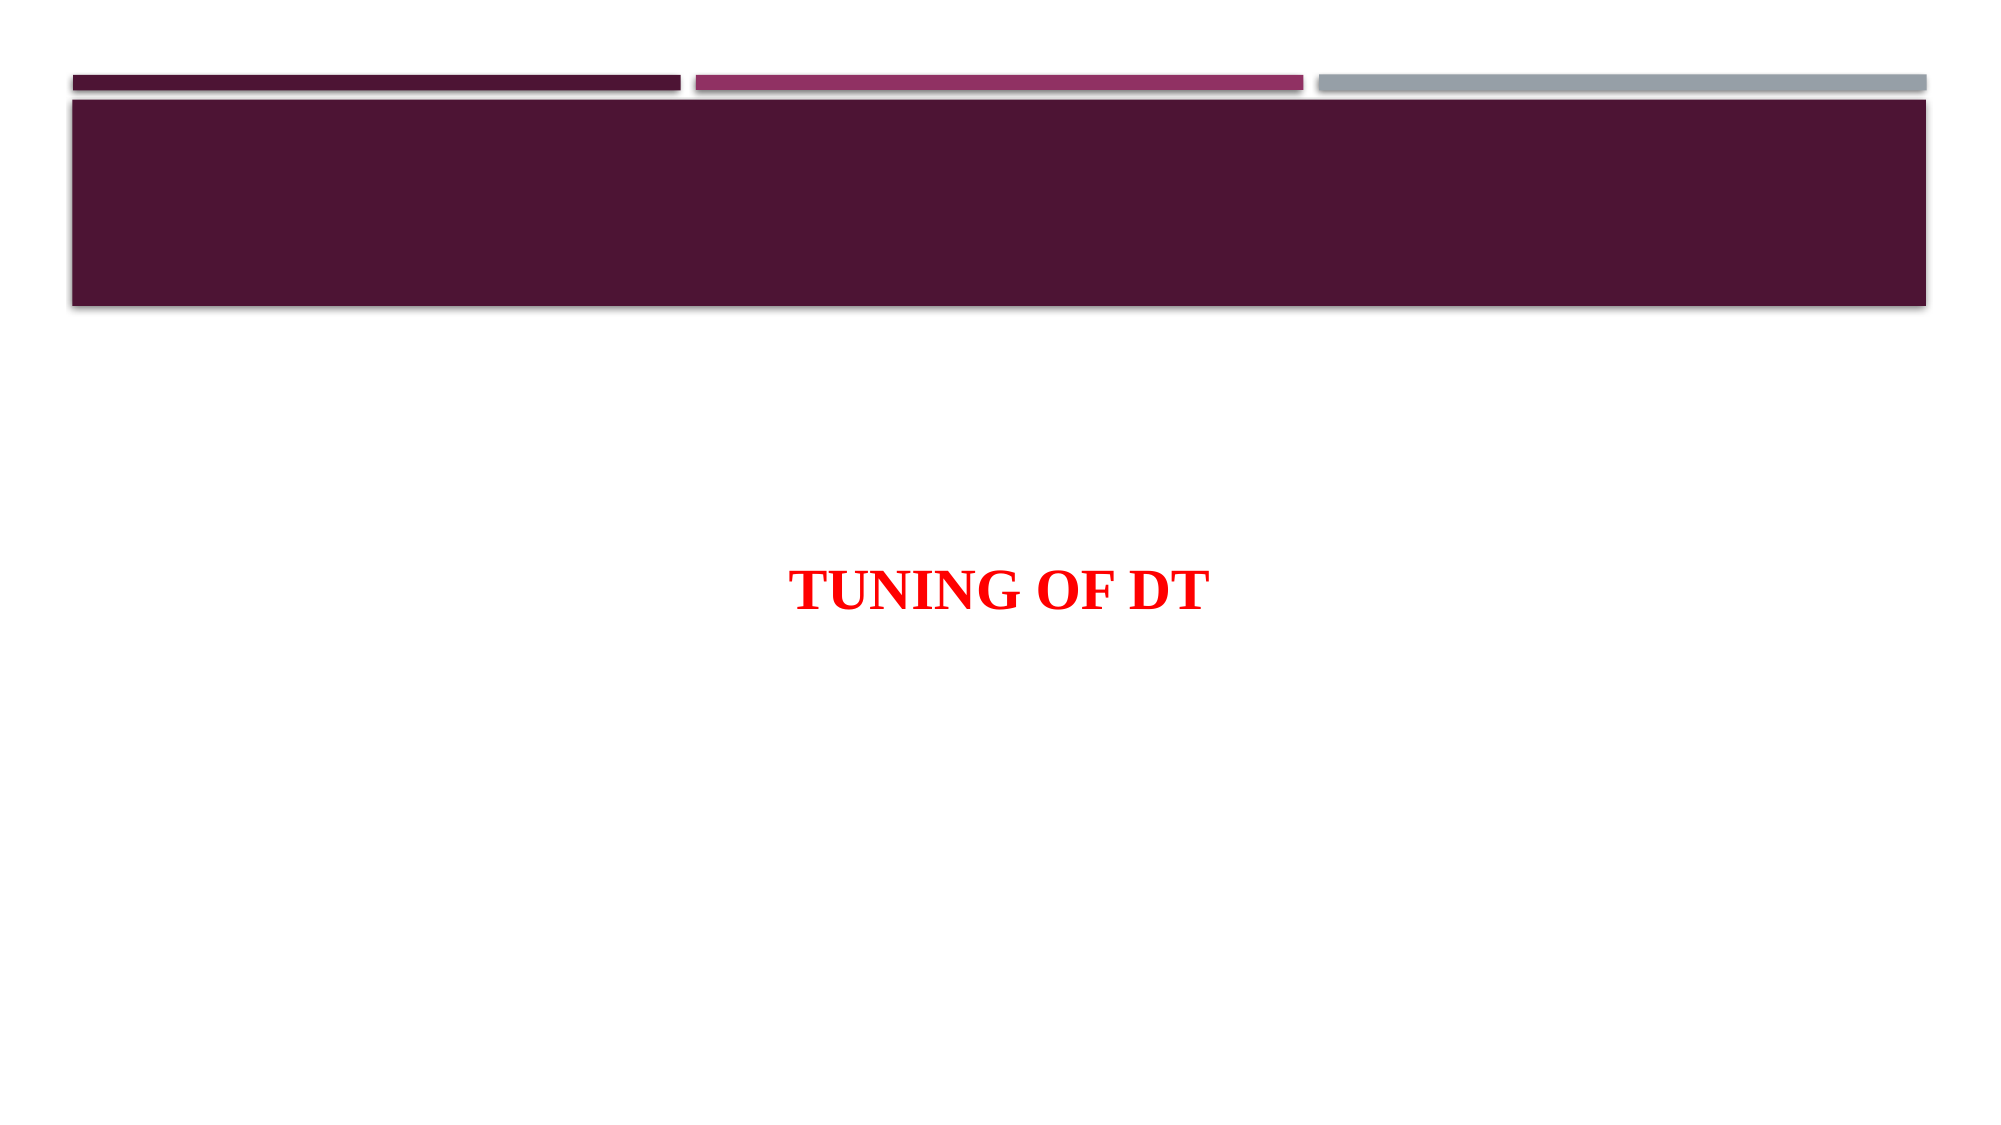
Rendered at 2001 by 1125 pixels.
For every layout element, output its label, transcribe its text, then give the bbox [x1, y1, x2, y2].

title Tuning of dt [94, 515, 1904, 630]
